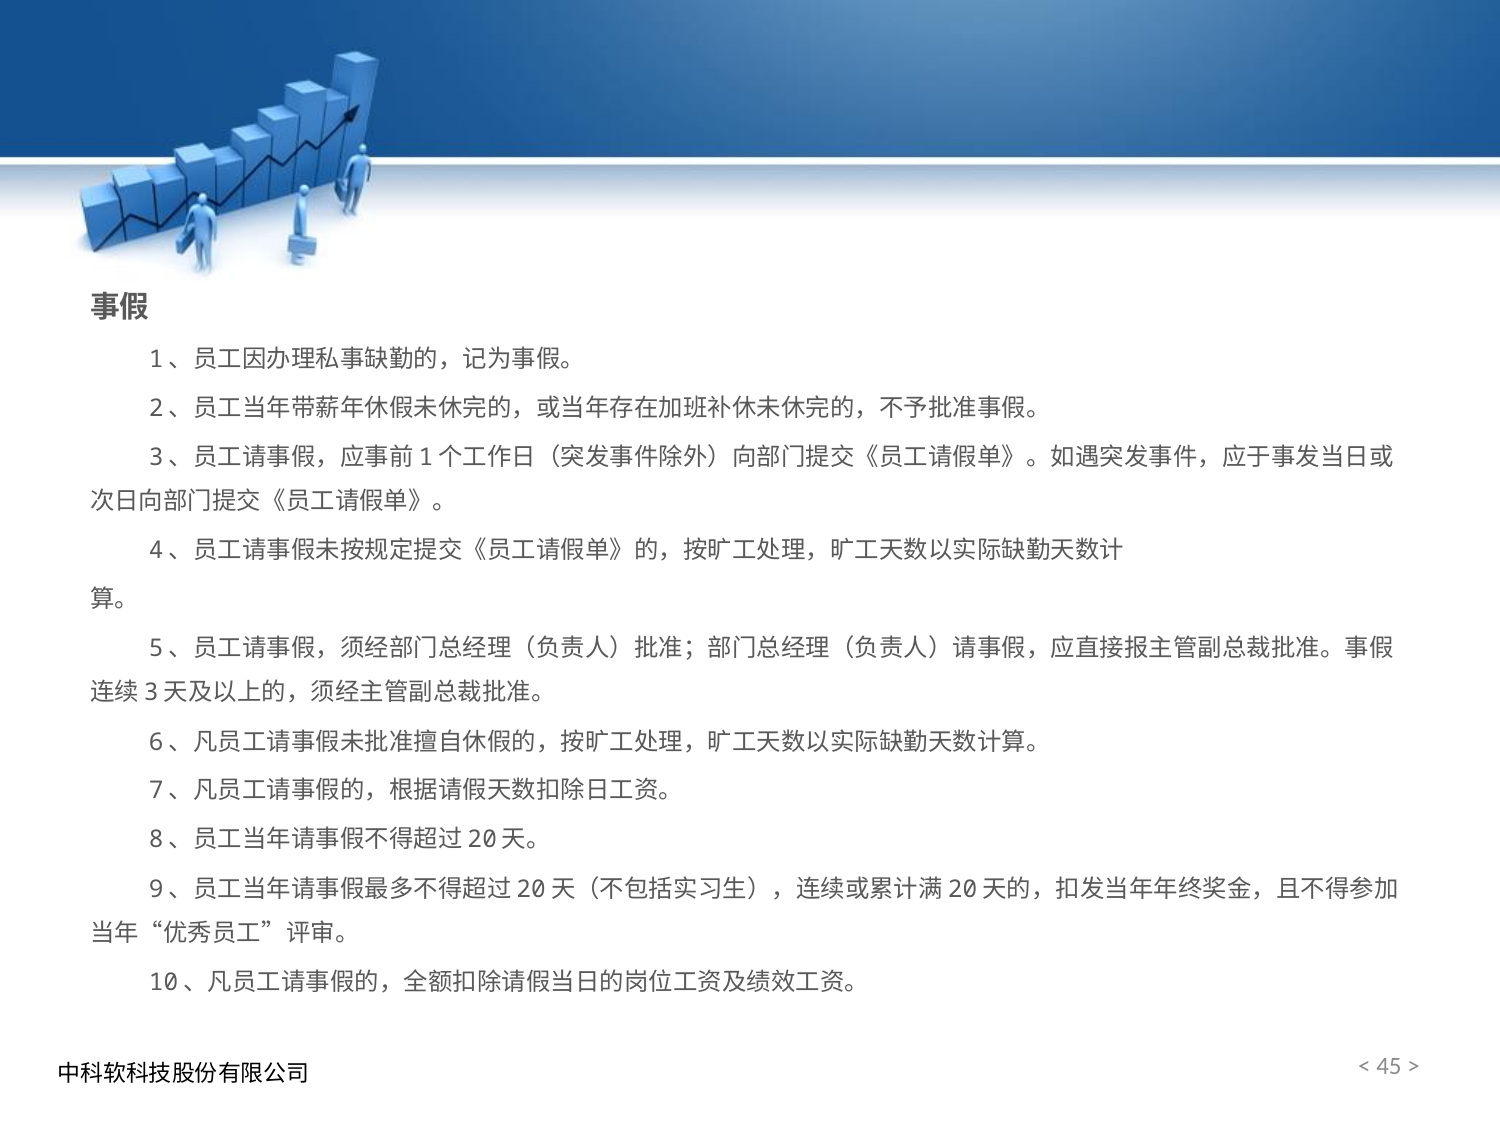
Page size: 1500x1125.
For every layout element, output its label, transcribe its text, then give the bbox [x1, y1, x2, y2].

list 事假 1、员工因办理私事缺勤的，记为事假。 2、员工当年带薪年休假未休完的，或当年存在加班补休未休完的，不予批准事假。 3、员工请事假，应事前1个工作日（突发事件除外）向部门提交《员工请假单》。如遇突发事件，应于事发当日或次日向部门提交《员工请假单》。 4、员工请事假未按规定提交《员工请假单》的，按旷工处理，旷工天数以实际缺勤天数计 算。 5、员工请事假，须经部门总经理（负责人）批准；部门总经理（负责人）请事假，应直接报主管副总裁批准。事假连续3天及以上的，须经主管副总裁批准。 6、凡员工请事假未批准擅自休假的，按旷工处理，旷工天数以实际缺勤天数计算。 7、凡员工请事假的，根据请假天数扣除日工资。 8、员工当年请事假不得超过20天。 9、员工当年请事假最多不得超过20天（不包括实习生），连续或累计满20天的，扣发当年年终奖金，且不得参加当年“优秀员工”评审。 10、凡员工请事假的，全额扣除请假当日的岗位工资及绩效工资。 [75, 262, 1425, 1005]
picture [0, 0, 1500, 1125]
